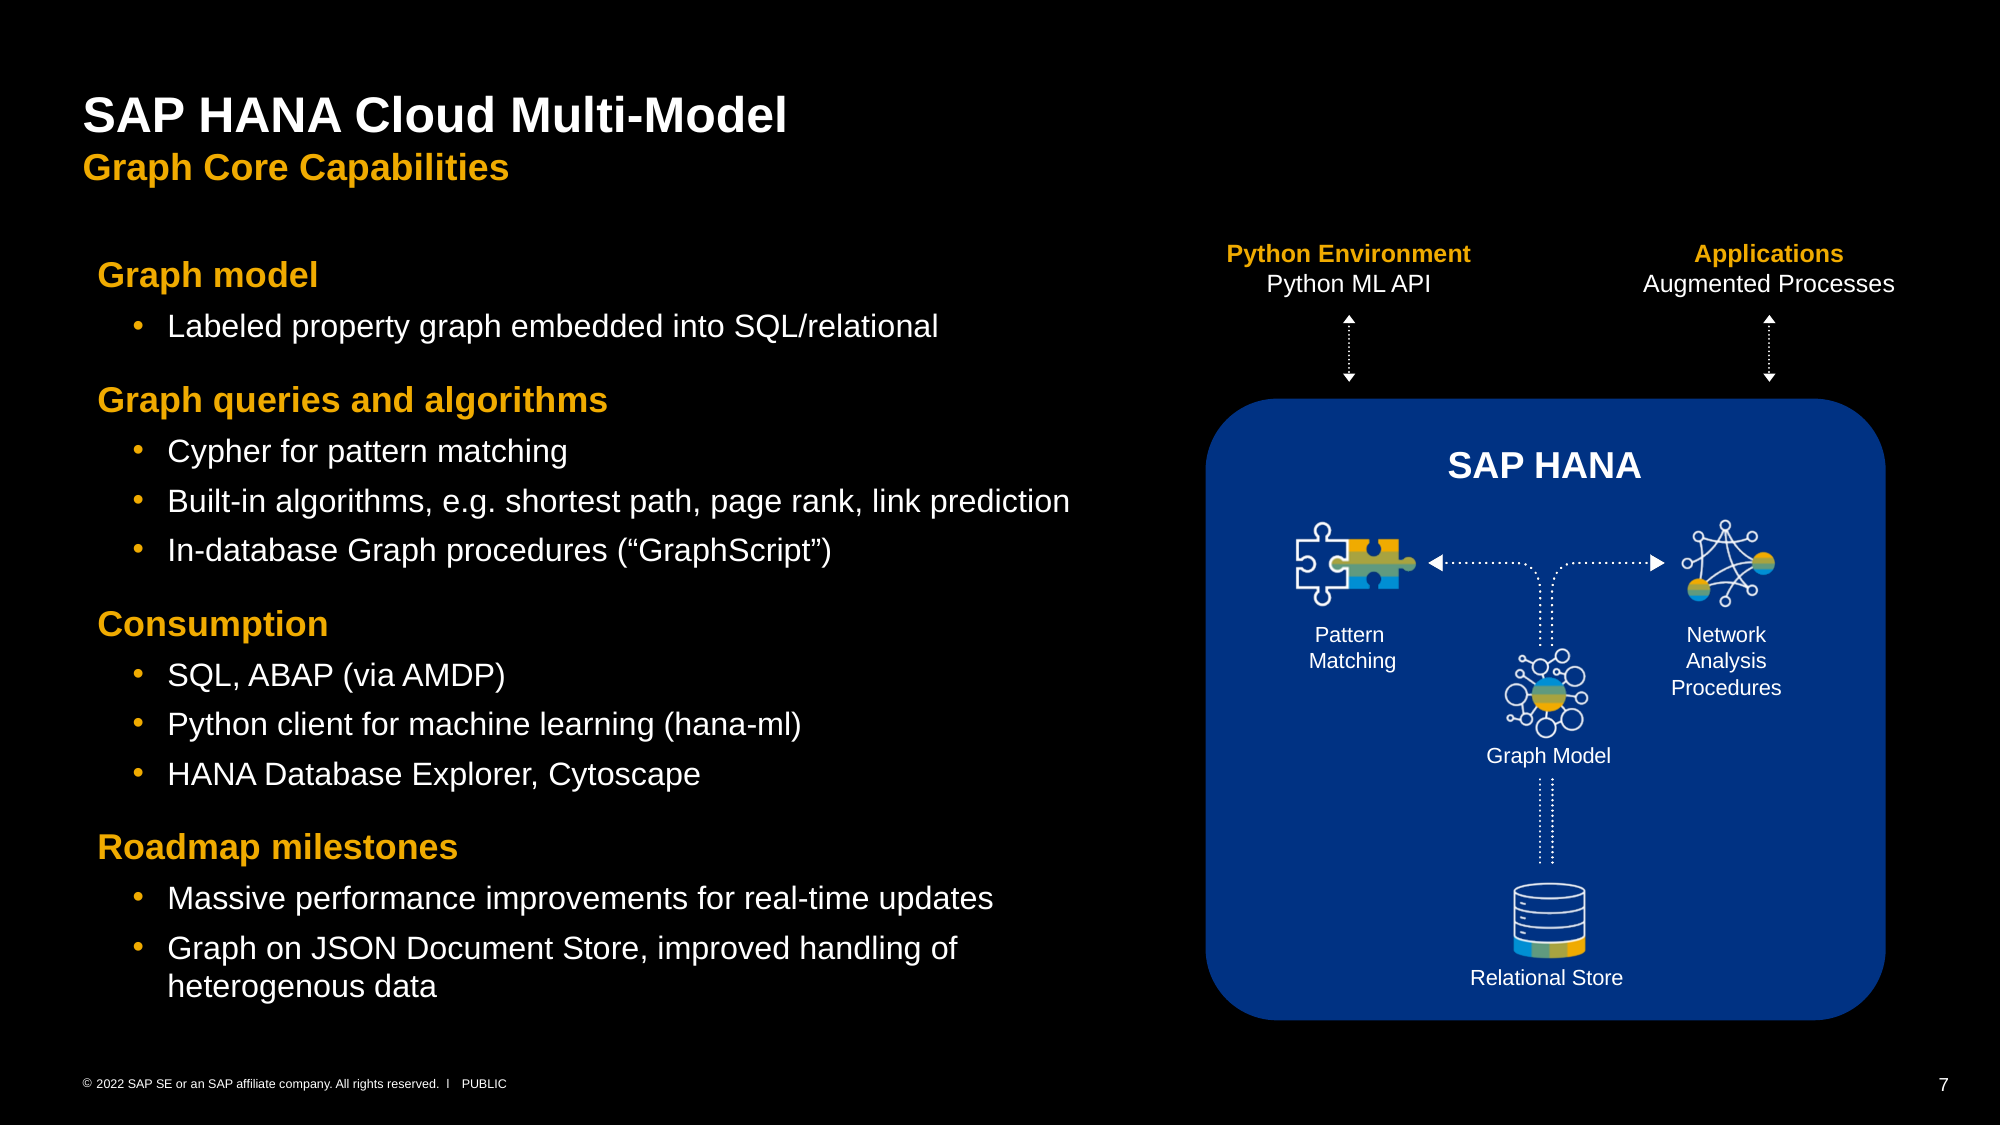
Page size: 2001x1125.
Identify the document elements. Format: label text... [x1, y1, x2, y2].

text_box Graph model Labeled property graph embedded into SQL/relational Graph queries and algorithms Cypher for pattern matching Built-in algorithms, e.g. shortest path, page rank, link prediction In-database Graph procedures (“GraphScript”) Consumption SQL, ABAP (via AMDP) Python client for machine learning (hana-ml) HANA Database Explorer, Cytoscape Roadmap milestones Massive performance improvements for real-time updates Graph on JSON Document Store, improved handling of heterogenous data [82, 244, 1147, 1018]
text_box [1205, 237, 1897, 1021]
title SAP HANA Cloud Multi-Model Graph Core Capabilities [82, 82, 1918, 189]
